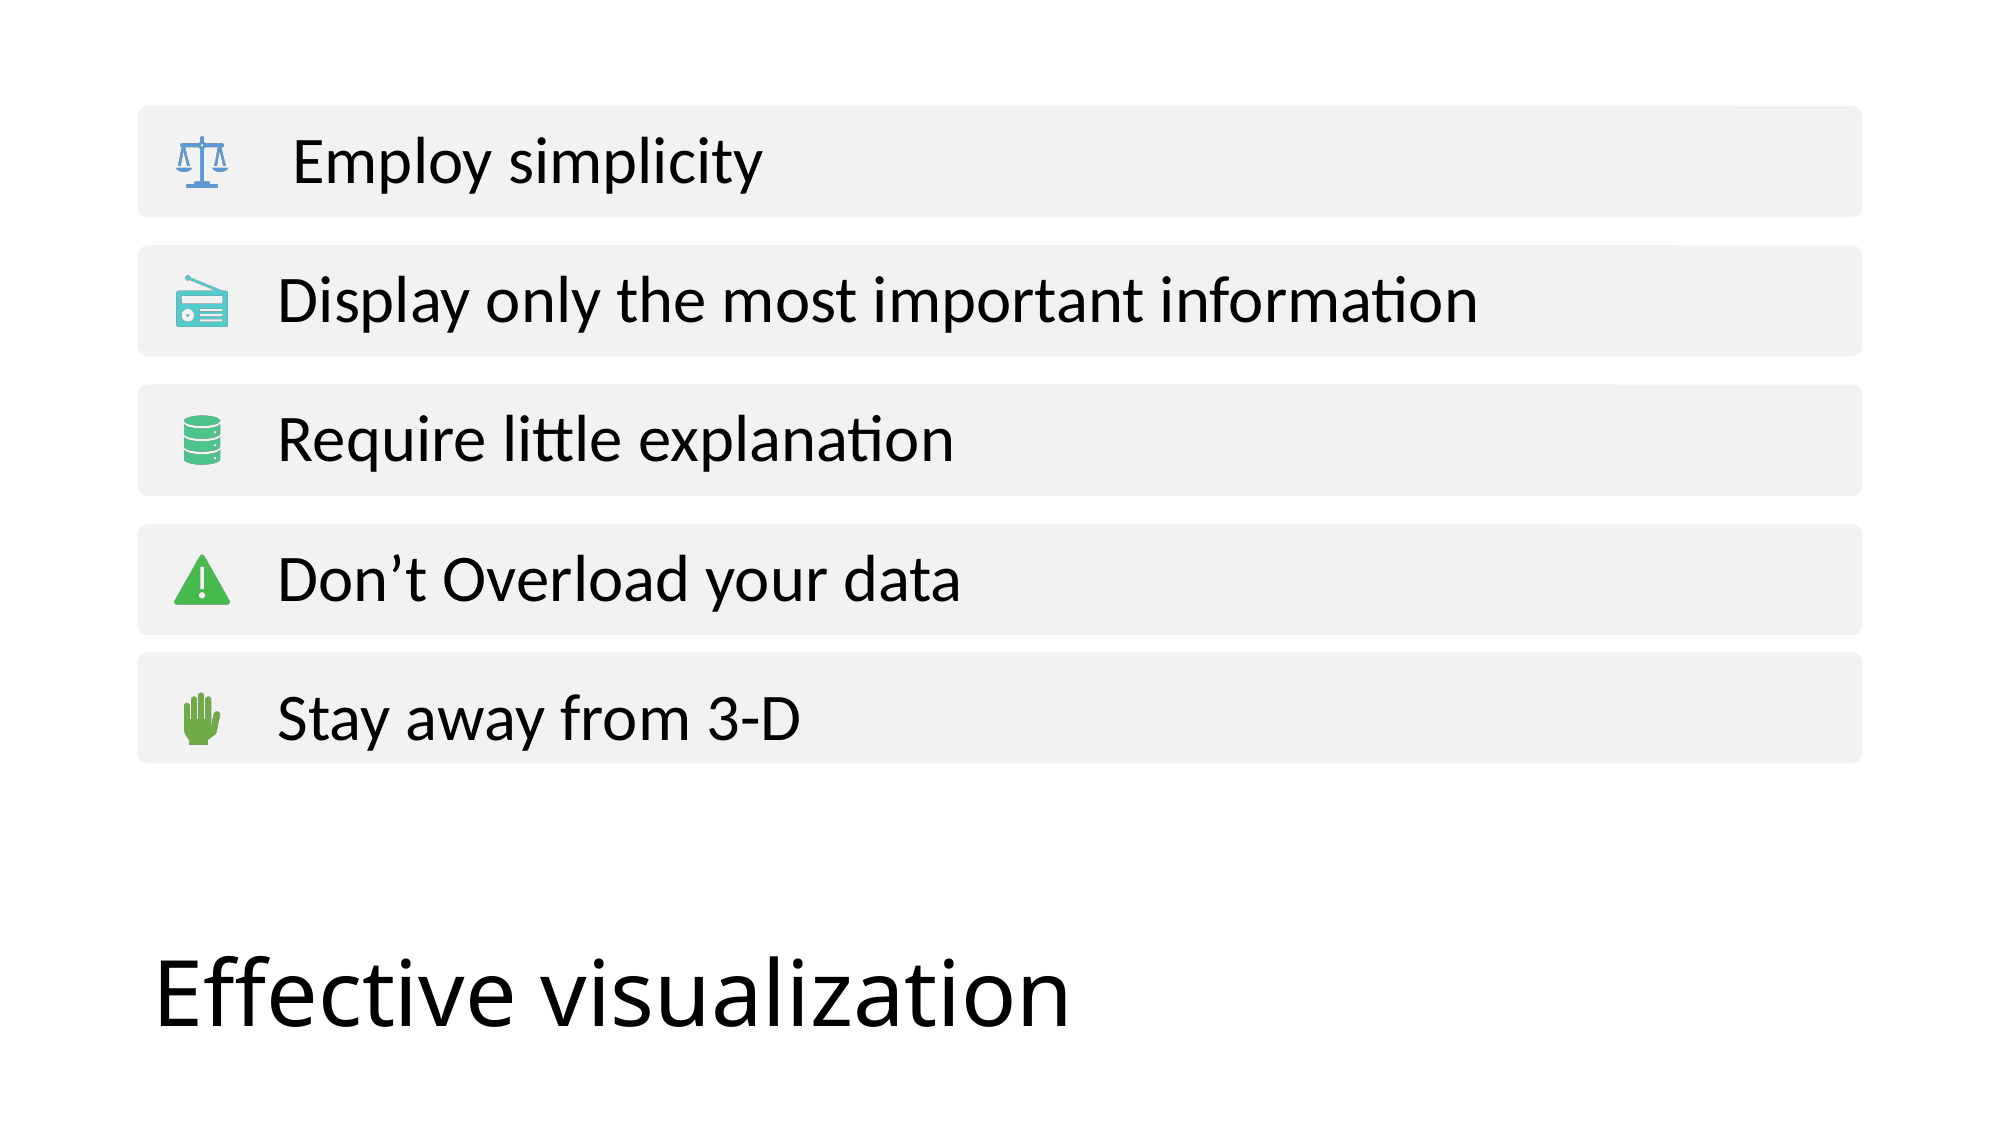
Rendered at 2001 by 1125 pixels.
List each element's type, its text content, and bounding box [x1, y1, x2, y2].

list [137, 105, 1863, 775]
title Effective visualization [137, 907, 1404, 1087]
